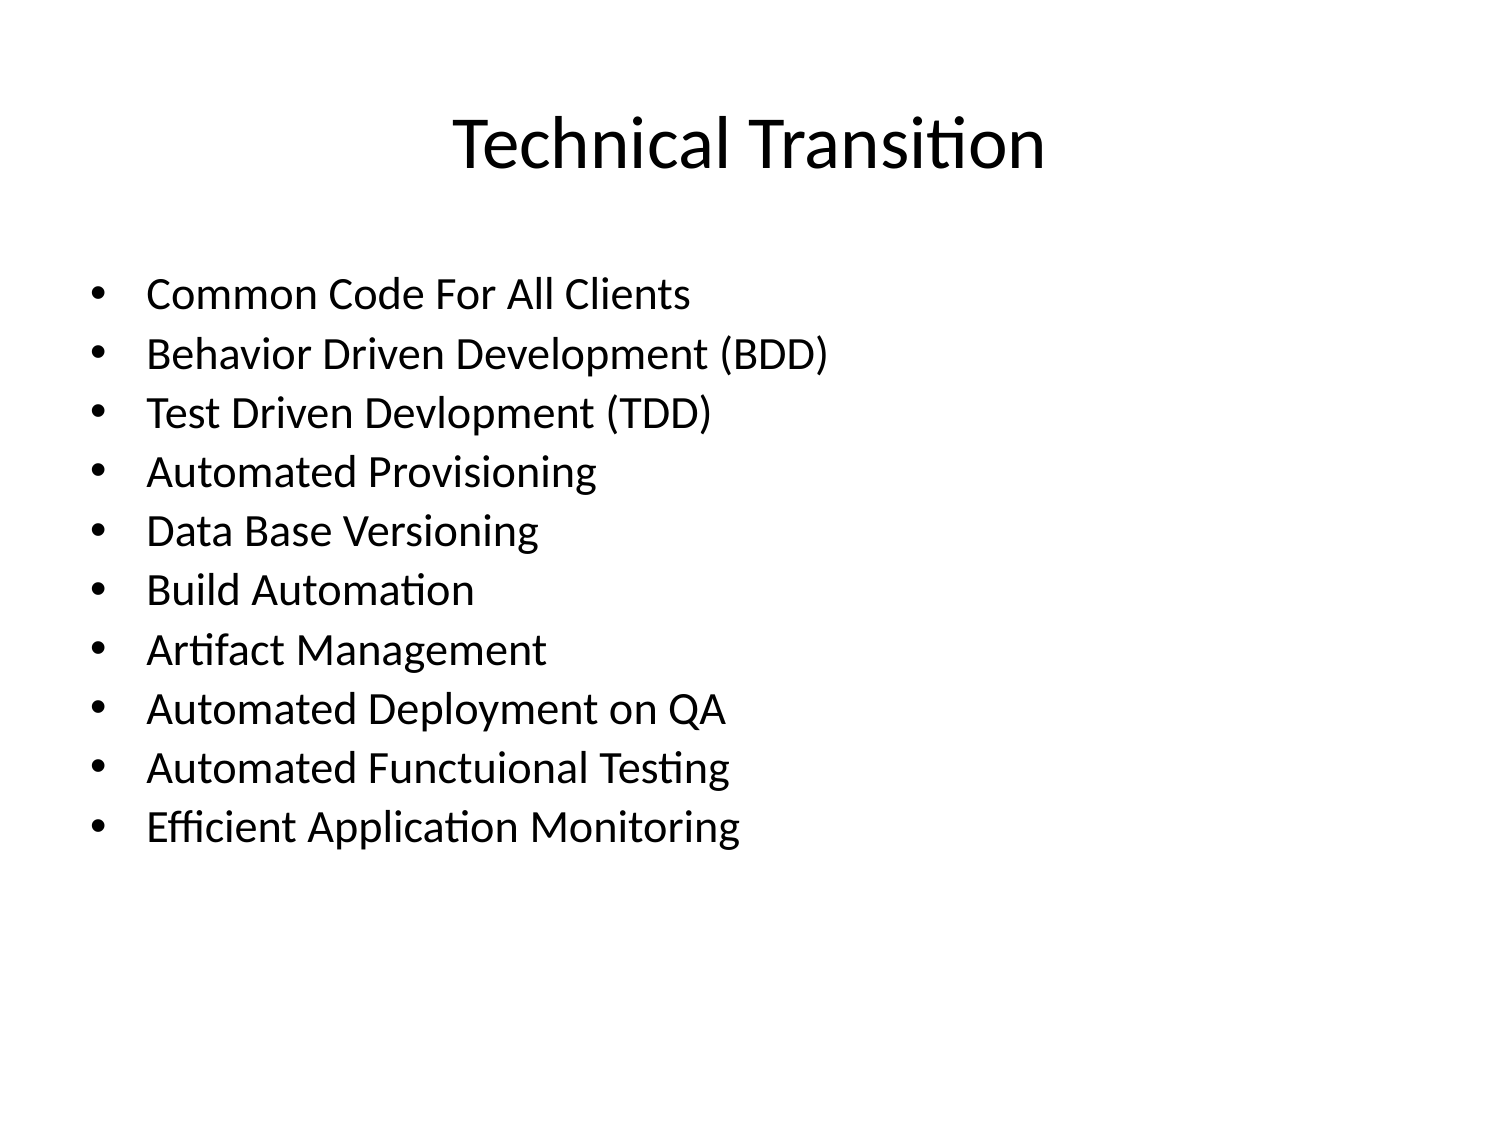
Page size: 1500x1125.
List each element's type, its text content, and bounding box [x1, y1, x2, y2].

list Common Code For All Clients Behavior Driven Development (BDD) Test Driven Devlopment (TDD) Automated Provisioning Data Base Versioning Build Automation Artifact Management Automated Deployment on QA Automated Functuional Testing Efficient Application Monitoring [75, 262, 1261, 1005]
title Technical Transition [75, 45, 1425, 233]
